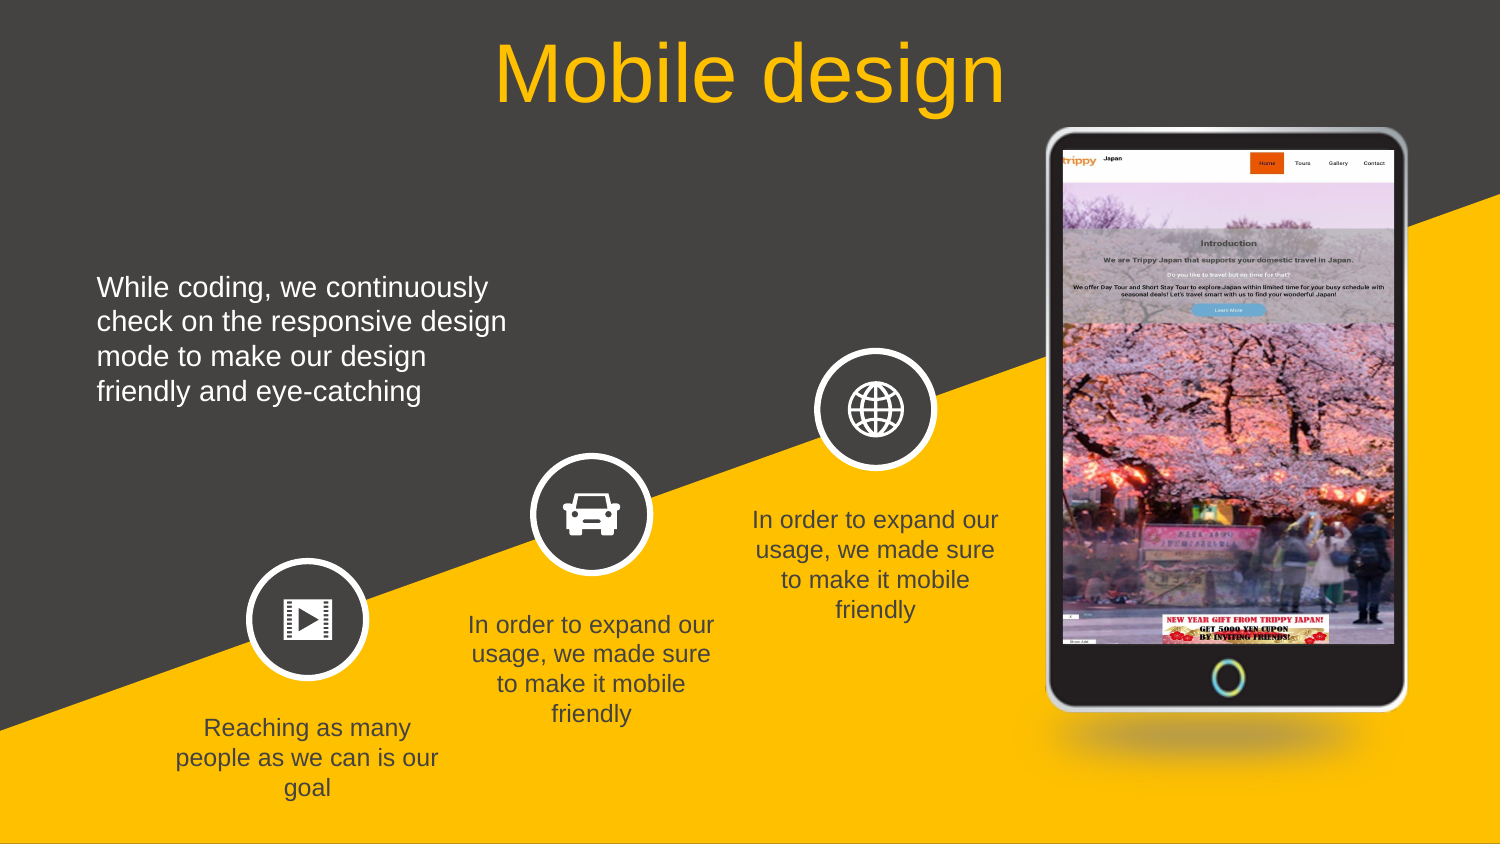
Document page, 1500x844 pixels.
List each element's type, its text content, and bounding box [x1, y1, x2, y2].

text_box [533, 456, 651, 574]
text_box [847, 381, 905, 438]
list Mobile design [0, 121, 1500, 216]
text_box While coding, we continuously check on the responsive design mode to make our design friendly and eye-catching [81, 260, 531, 549]
text_box [283, 599, 333, 640]
text_box In order to expand our usage, we made sure to make it mobile friendly [732, 496, 1020, 573]
text_box [817, 350, 935, 468]
text_box [562, 493, 621, 536]
text_box In order to expand our usage, we made sure to make it mobile friendly [444, 600, 739, 677]
text_box [249, 561, 367, 679]
picture [931, 149, 1485, 798]
text_box Reaching as many people as we can is our goal [150, 703, 465, 780]
